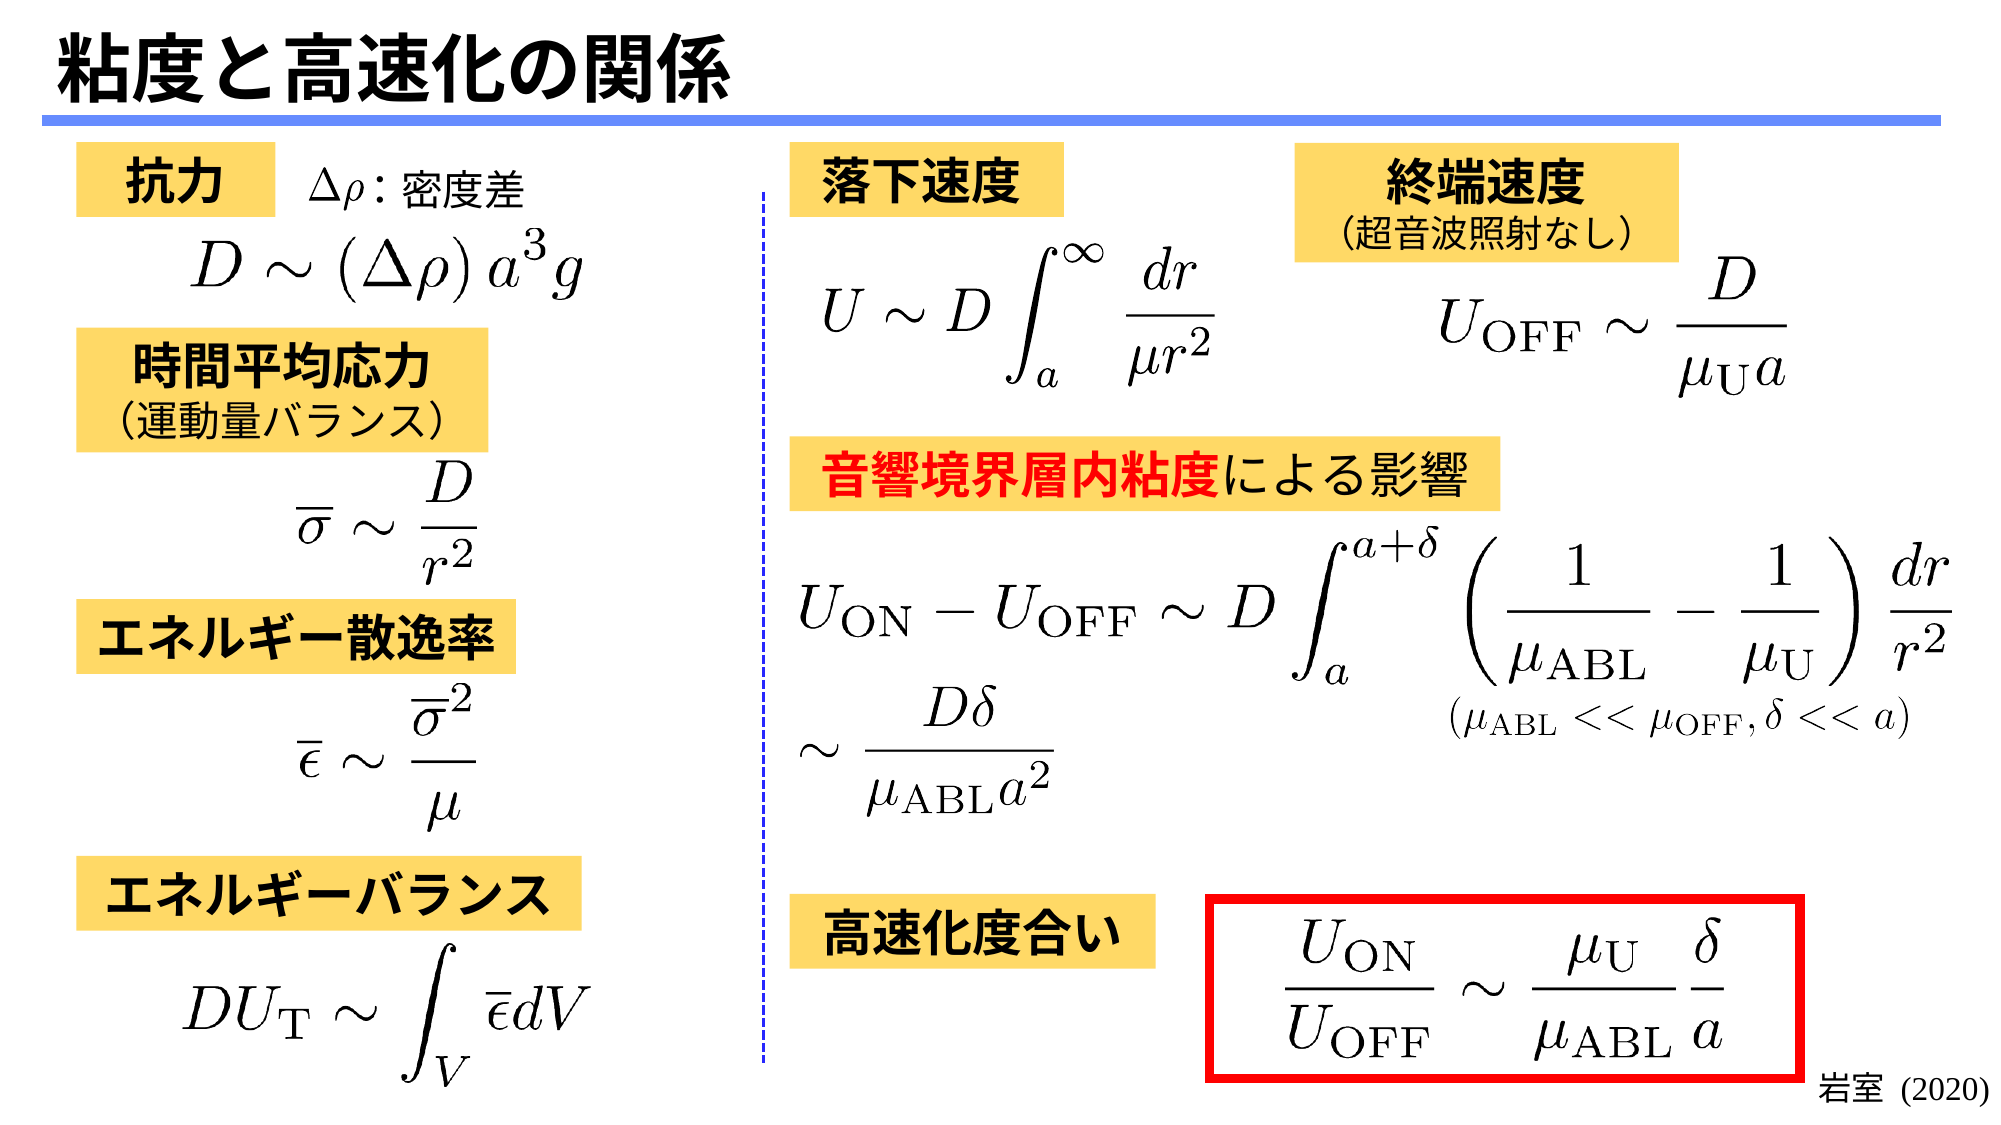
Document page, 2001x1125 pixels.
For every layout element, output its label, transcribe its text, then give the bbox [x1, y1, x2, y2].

text_box ：密度差 [298, 156, 588, 222]
picture [181, 943, 591, 1087]
picture [297, 683, 476, 832]
text_box 抗力 [76, 142, 276, 217]
picture [190, 228, 583, 303]
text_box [308, 167, 364, 211]
picture [1285, 917, 1724, 1061]
picture [1450, 696, 1908, 739]
text_box エネルギー散逸率 [76, 599, 516, 674]
text_box 岩室 (2020) [1803, 1060, 2000, 1115]
text_box 音響境界層内粘度による影響 [789, 436, 1501, 512]
text_box エネルギーバランス [76, 855, 582, 931]
picture [800, 526, 1952, 817]
text_box 落下速度 [789, 142, 1064, 217]
text_box [1208, 898, 1801, 1080]
text_box 終端速度 （超音波照射なし） [1294, 142, 1679, 263]
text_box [824, 243, 1215, 388]
text_box 時間平均応力 （運動量バランス） [76, 327, 489, 453]
picture [1441, 256, 1787, 398]
title 粘度と高速化の関係 [41, 4, 1767, 141]
picture [296, 460, 477, 585]
text_box 高速化度合い [789, 893, 1156, 969]
